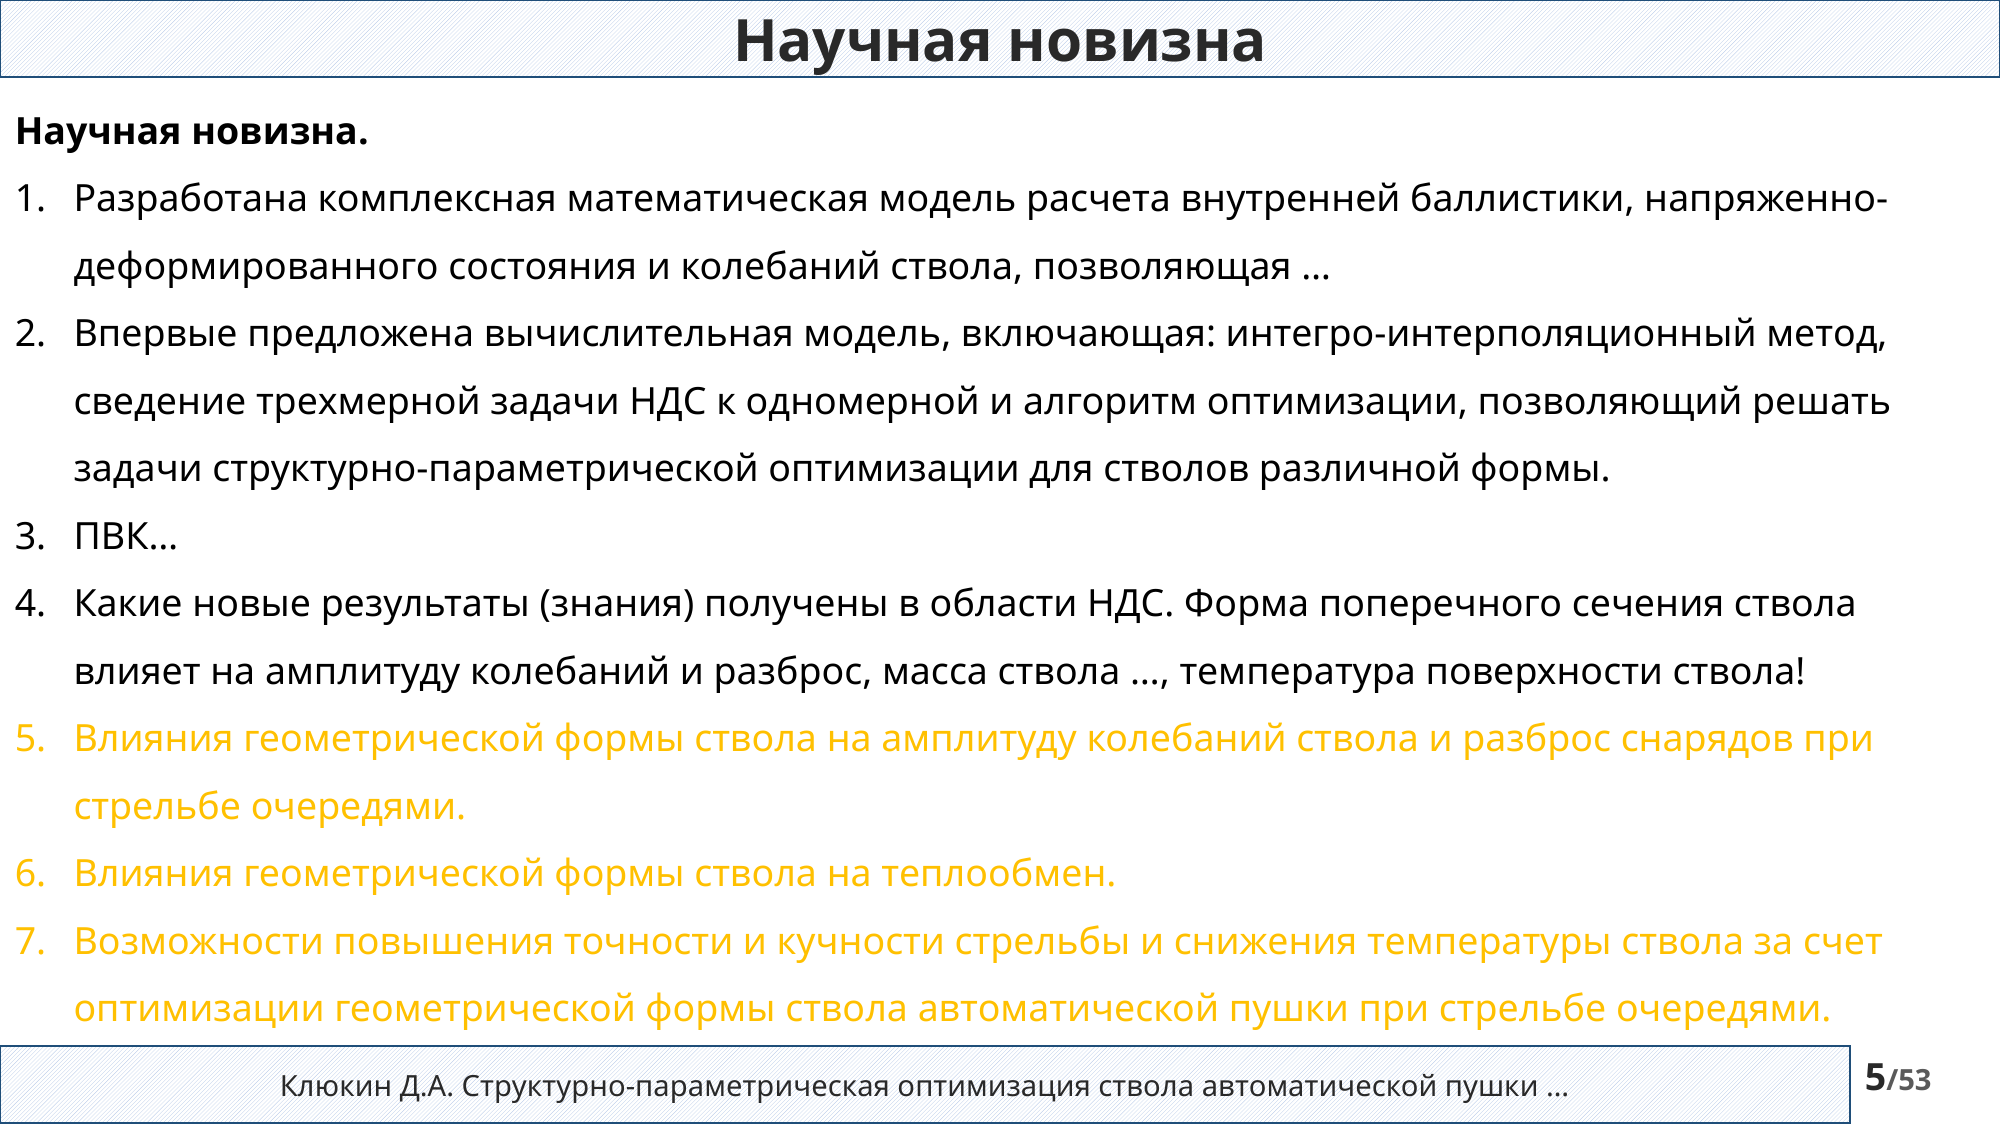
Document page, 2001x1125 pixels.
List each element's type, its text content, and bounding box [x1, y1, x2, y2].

text_box Клюкин Д.А. Структурно-параметрическая оптимизация ствола автоматической пушки … [0, 1045, 1850, 1123]
text_box Научная новизна. Разработана комплексная математическая модель расчета внутренней баллистики, напряженно-деформированного состояния и колебаний ствола, позволяющая … Впервые предложена вычислительная модель, включающая: интегро-интерполяционный метод, сведение трехмерной задачи НДС к одномерной и алгоритм оптимизации, позволяющий решать задачи структурно-параметрической оптимизации для стволов различной формы. ПВК… Какие новые результаты (знания) получены в области НДС. Форма поперечного сечения ствола влияет на амплитуду колебаний и разброс, масса ствола …, температура поверхности ствола! Влияния геометрической формы ствола на амплитуду колебаний ствола и разброс снарядов при стрельбе очередями. Влияния геометрической формы ствола на теплообмен. Возможности повышения точности и кучности стрельбы и снижения температуры ствола за счет оптимизации геометрической формы ствола автоматической пушки при стрельбе очередями. [0, 77, 2000, 1037]
slide_number 5/53 [1850, 1045, 2000, 1125]
text_box Научная новизна [0, 0, 2000, 77]
